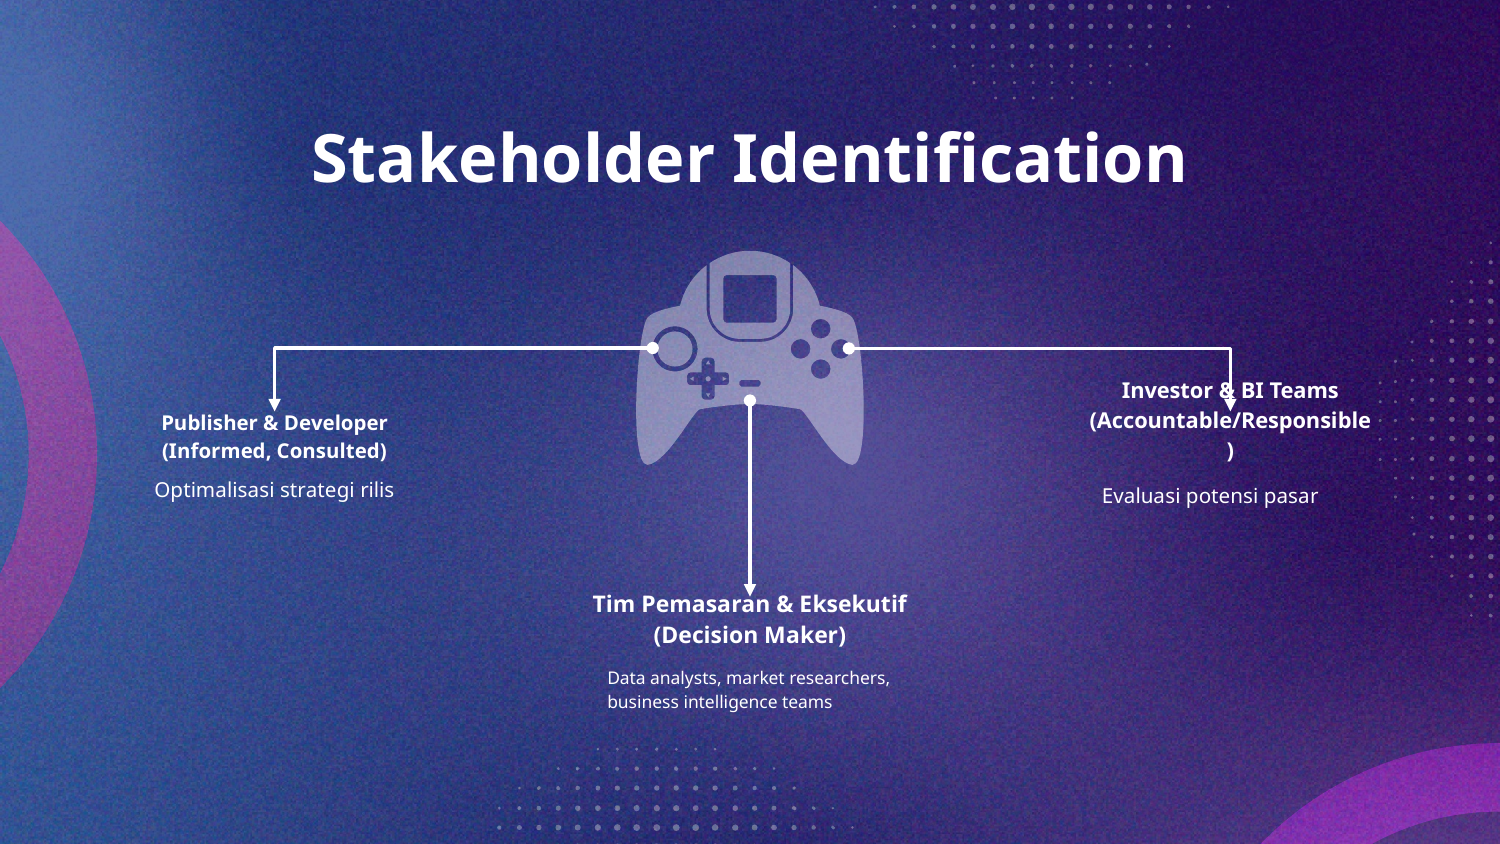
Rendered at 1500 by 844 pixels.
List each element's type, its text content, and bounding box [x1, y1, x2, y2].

text_box Data analysts, market researchers, business intelligence teams [592, 664, 908, 743]
text_box Evaluasi potensi pasar [1086, 463, 1403, 558]
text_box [274, 347, 623, 412]
text_box Optimalisasi strategi rilis [116, 478, 433, 558]
text_box Tim Pemasaran & Eksekutif (Decision Maker) [544, 596, 956, 664]
text_box Publisher & Developer (Informed, Consulted) [116, 411, 433, 478]
title Stakeholder Identification [118, 88, 1382, 183]
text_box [628, 250, 872, 466]
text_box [877, 348, 1231, 412]
text_box Investor & BI Teams (Accountable/Responsible) [1072, 411, 1388, 478]
